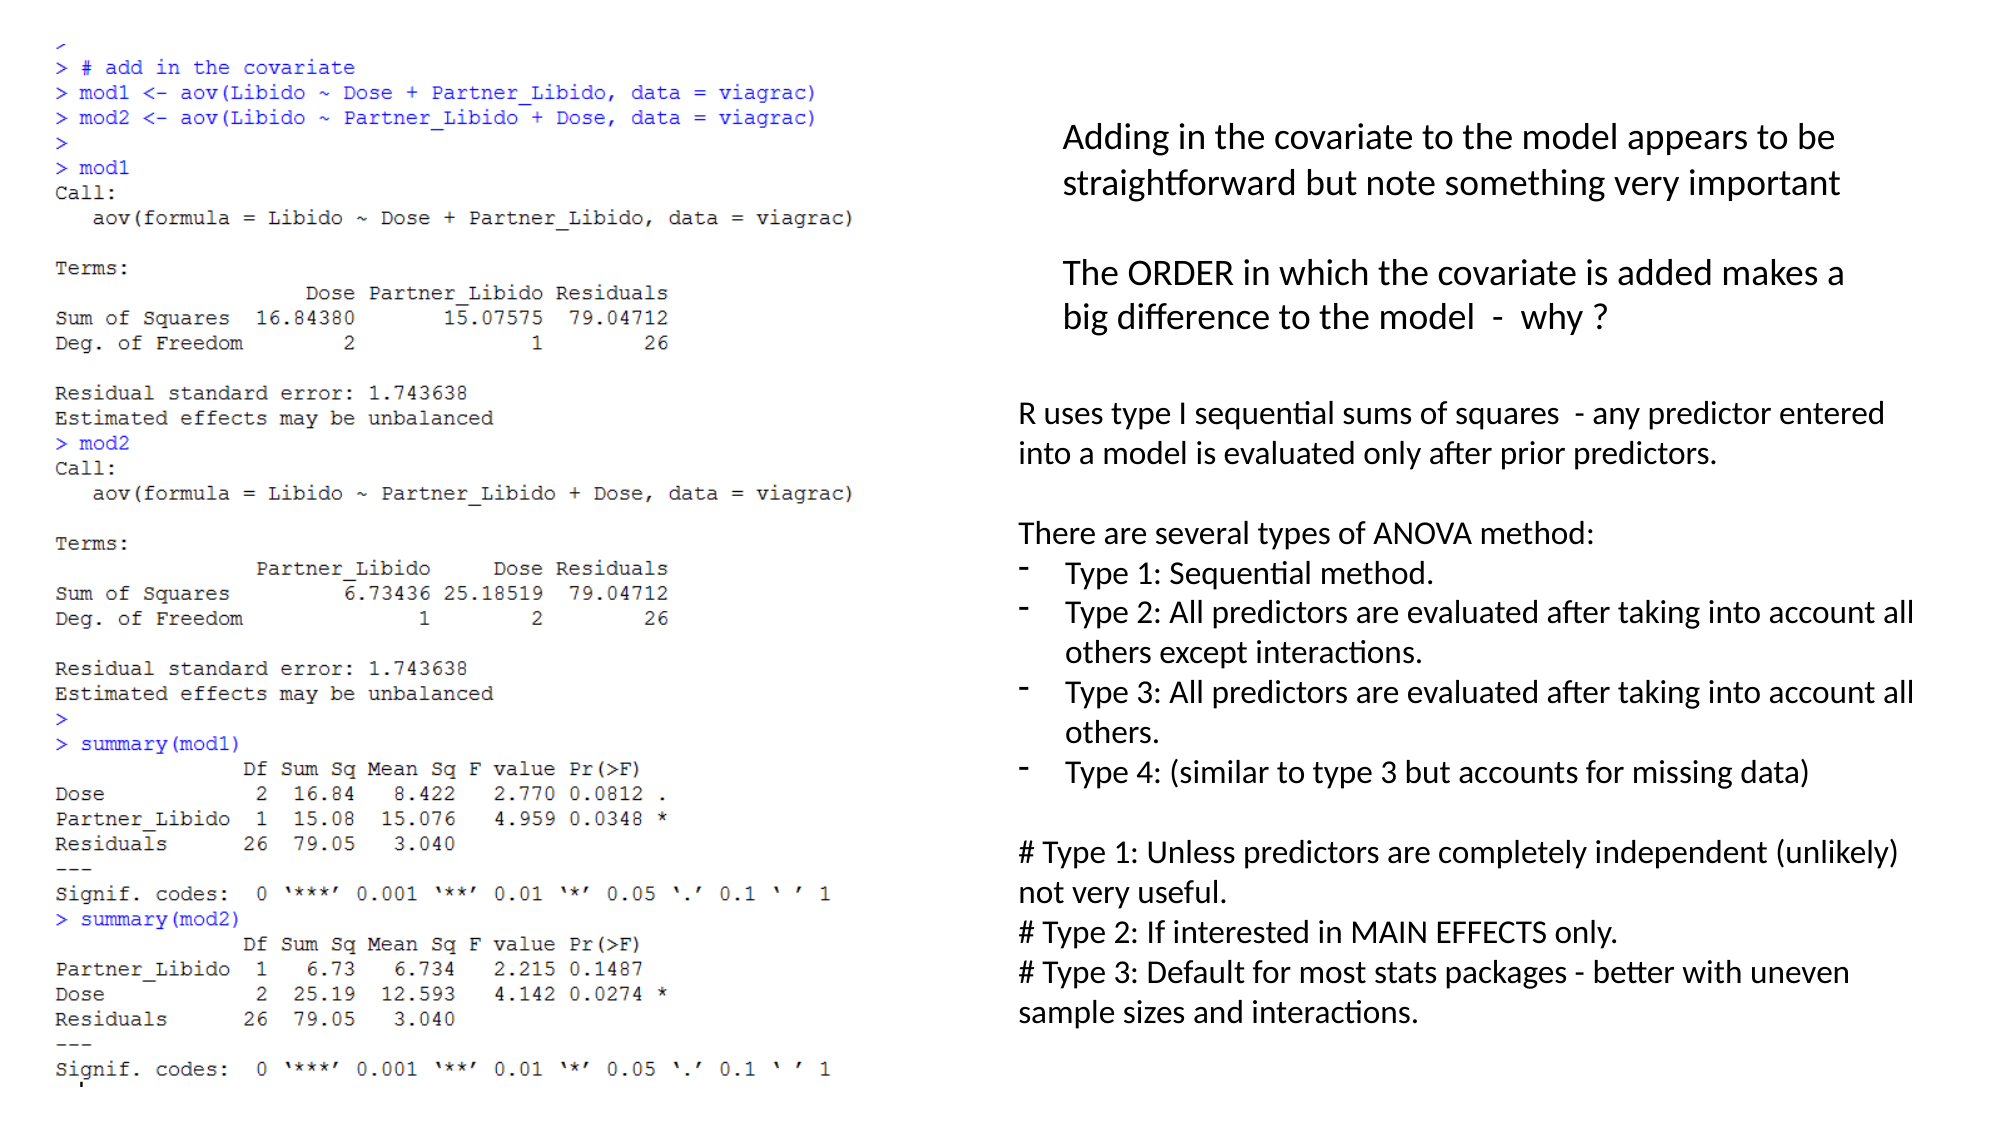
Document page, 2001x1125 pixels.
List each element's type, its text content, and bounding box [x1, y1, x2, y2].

text_box Adding in the covariate to the model appears to be straightforward but note something very important The ORDER in which the covariate is added makes a big difference to the model - why ? [1047, 105, 1897, 345]
text_box R uses type I sequential sums of squares - any predictor entered into a model is evaluated only after prior predictors. There are several types of ANOVA method: Type 1: Sequential method. Type 2: All predictors are evaluated after taking into account all others except interactions. Type 3: All predictors are evaluated after taking into account all others. Type 4: (similar to type 3 but accounts for missing data) # Type 1: Unless predictors are completely independent (unlikely) not very useful. # Type 2: If interested in MAIN EFFECTS only. # Type 3: Default for most stats packages - better with uneven sample sizes and interactions. [1003, 383, 1939, 1038]
picture [49, 44, 938, 1087]
